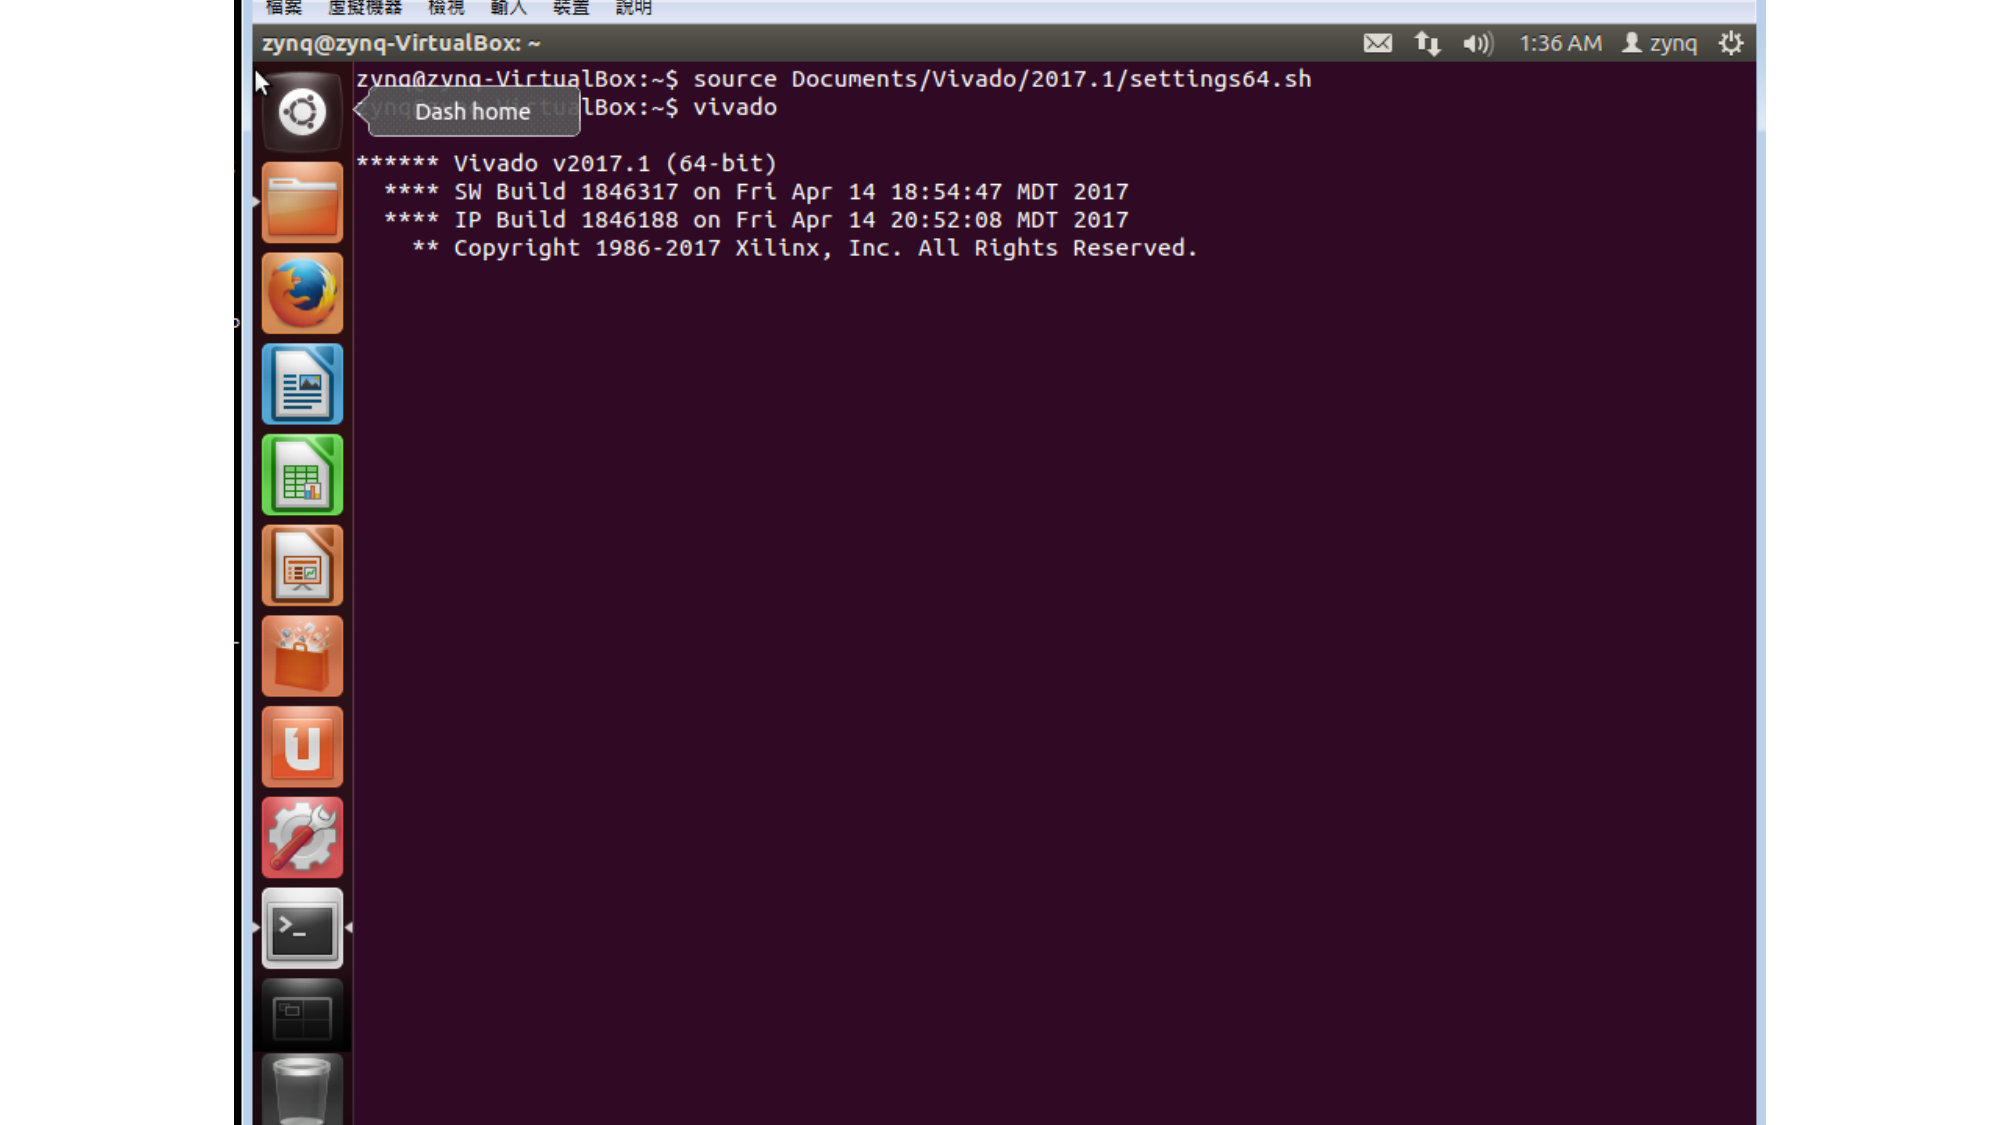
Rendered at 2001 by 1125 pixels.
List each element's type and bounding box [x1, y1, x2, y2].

picture [234, 0, 1766, 1125]
